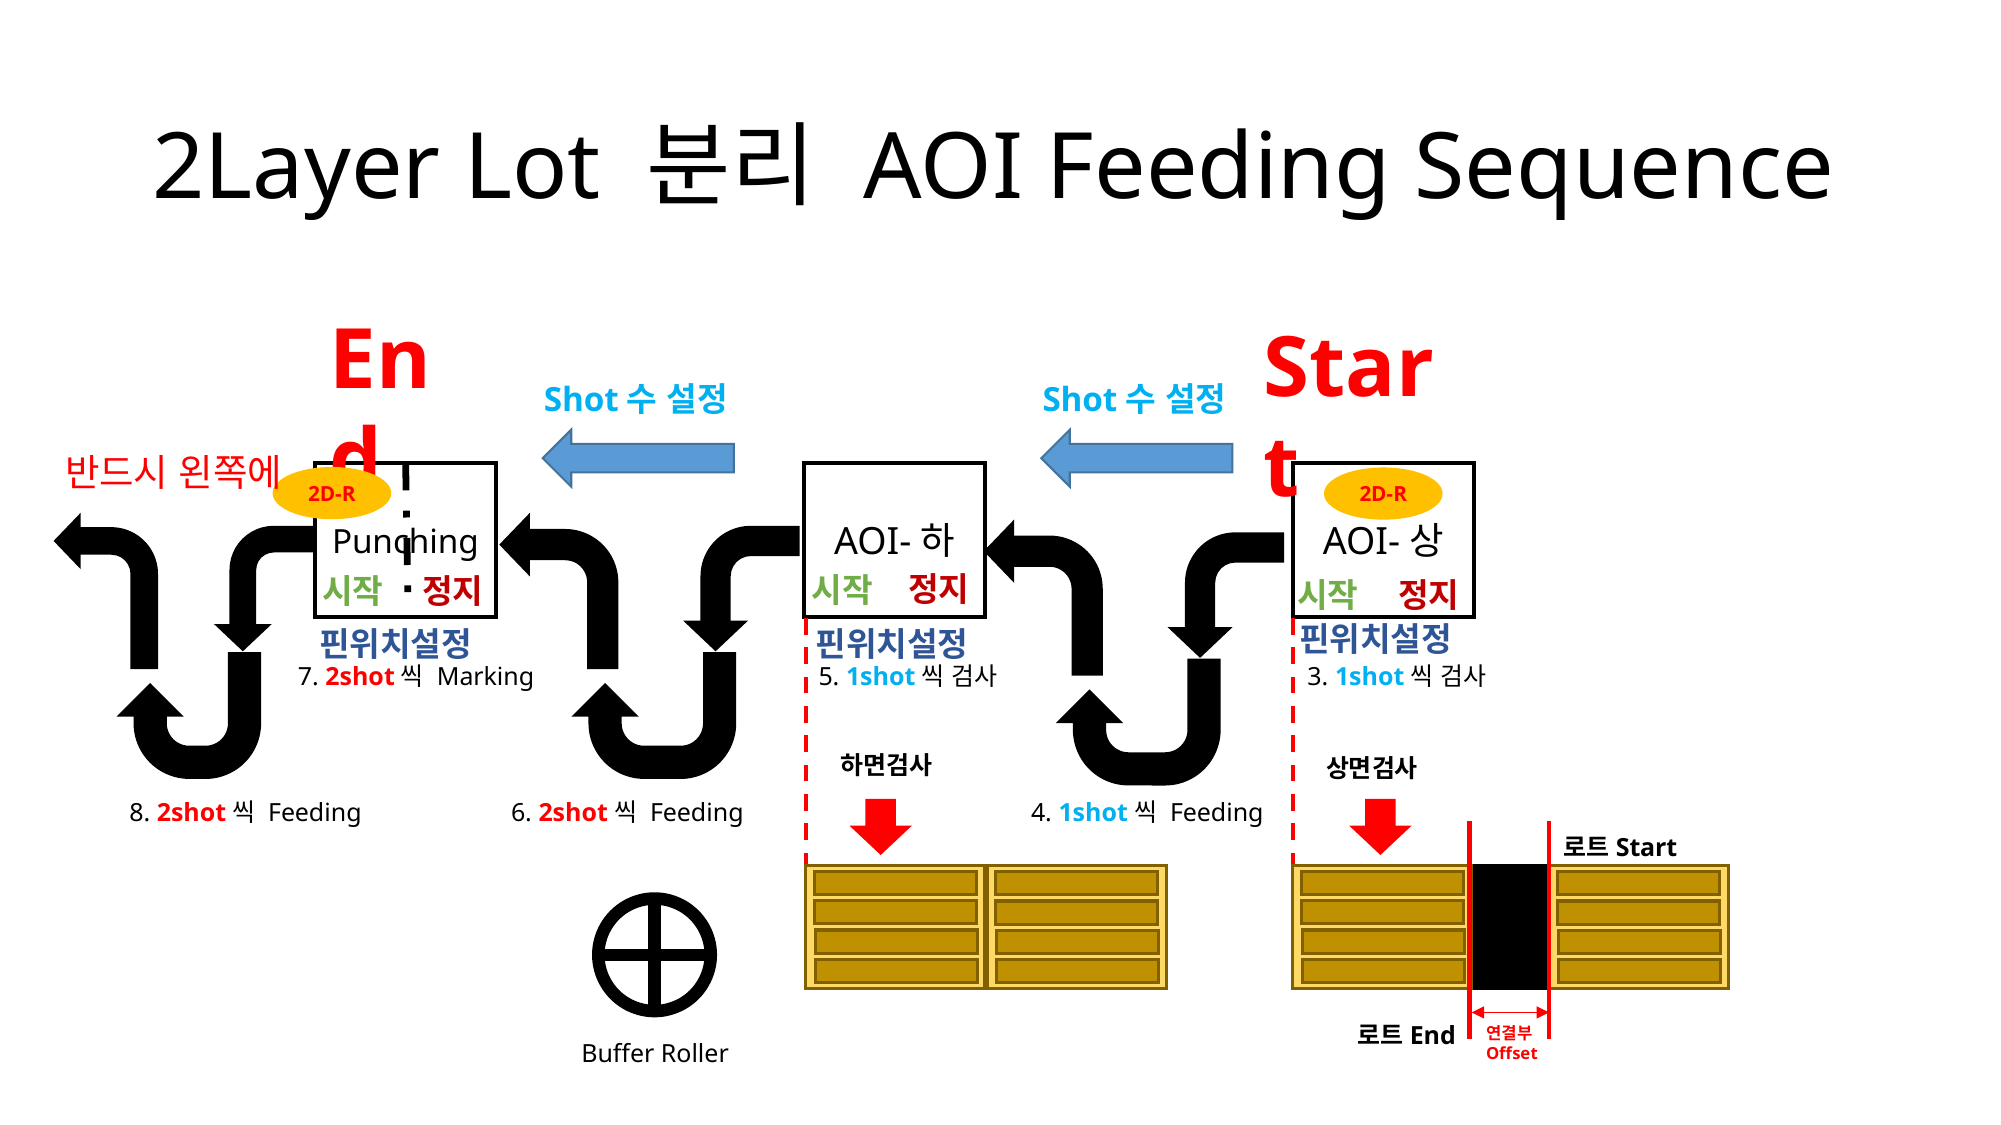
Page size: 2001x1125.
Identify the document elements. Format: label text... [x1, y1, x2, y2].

title 2Layer Lot 분리 AOI Feeding Sequence [137, 59, 1863, 278]
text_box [50, 297, 1569, 1076]
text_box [805, 617, 1167, 989]
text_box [825, 741, 1729, 1072]
